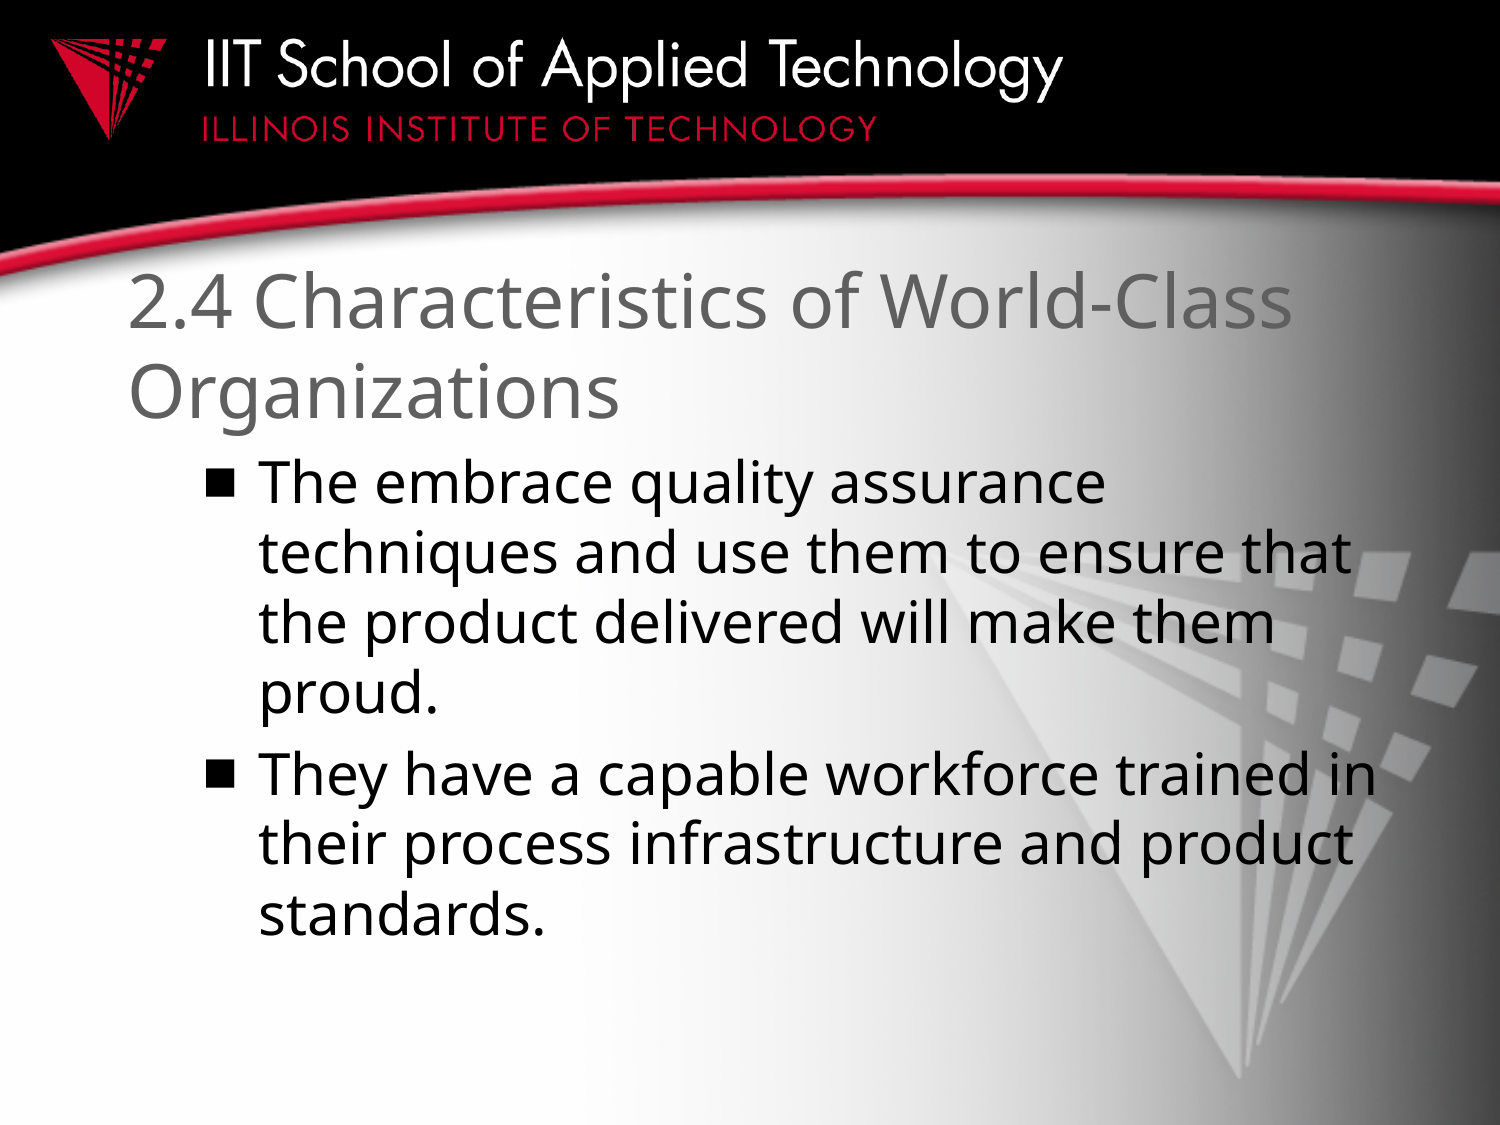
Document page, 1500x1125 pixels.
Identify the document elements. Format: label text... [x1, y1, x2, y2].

title 2.4 Characteristics of World-Class Organizations [112, 249, 1388, 437]
picture [0, 0, 1500, 1125]
list The embrace quality assurance techniques and use them to ensure that the product delivered will make them proud. They have a capable workforce trained in their process infrastructure and product standards. [112, 437, 1426, 1063]
